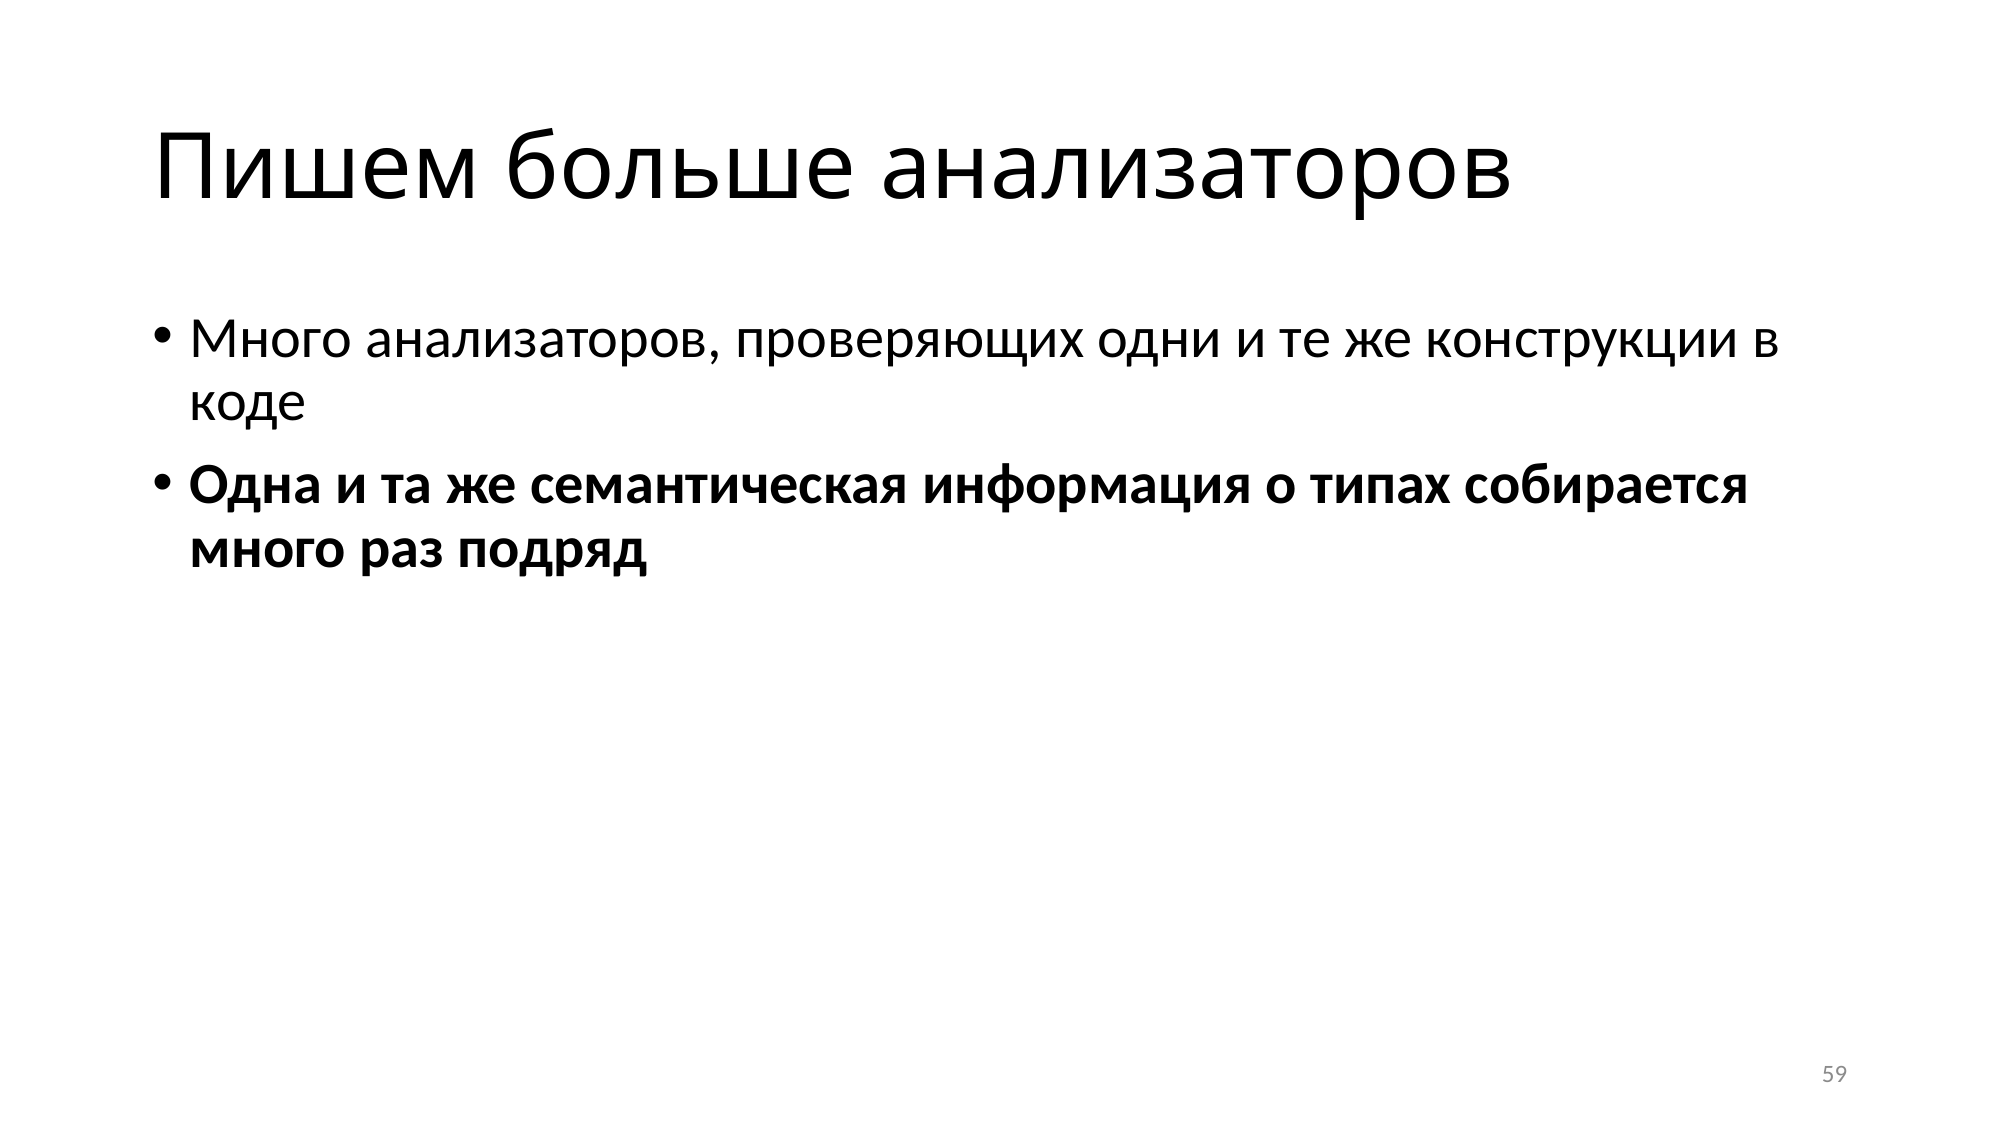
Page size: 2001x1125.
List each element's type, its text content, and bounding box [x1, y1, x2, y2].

title Пишем больше анализаторов [137, 59, 1863, 278]
list Много анализаторов, проверяющих одни и те же конструкции в коде Одна и та же семантическая информация о типах собирается много раз подряд [137, 299, 1863, 1014]
slide_number 59 [1412, 1042, 1863, 1103]
